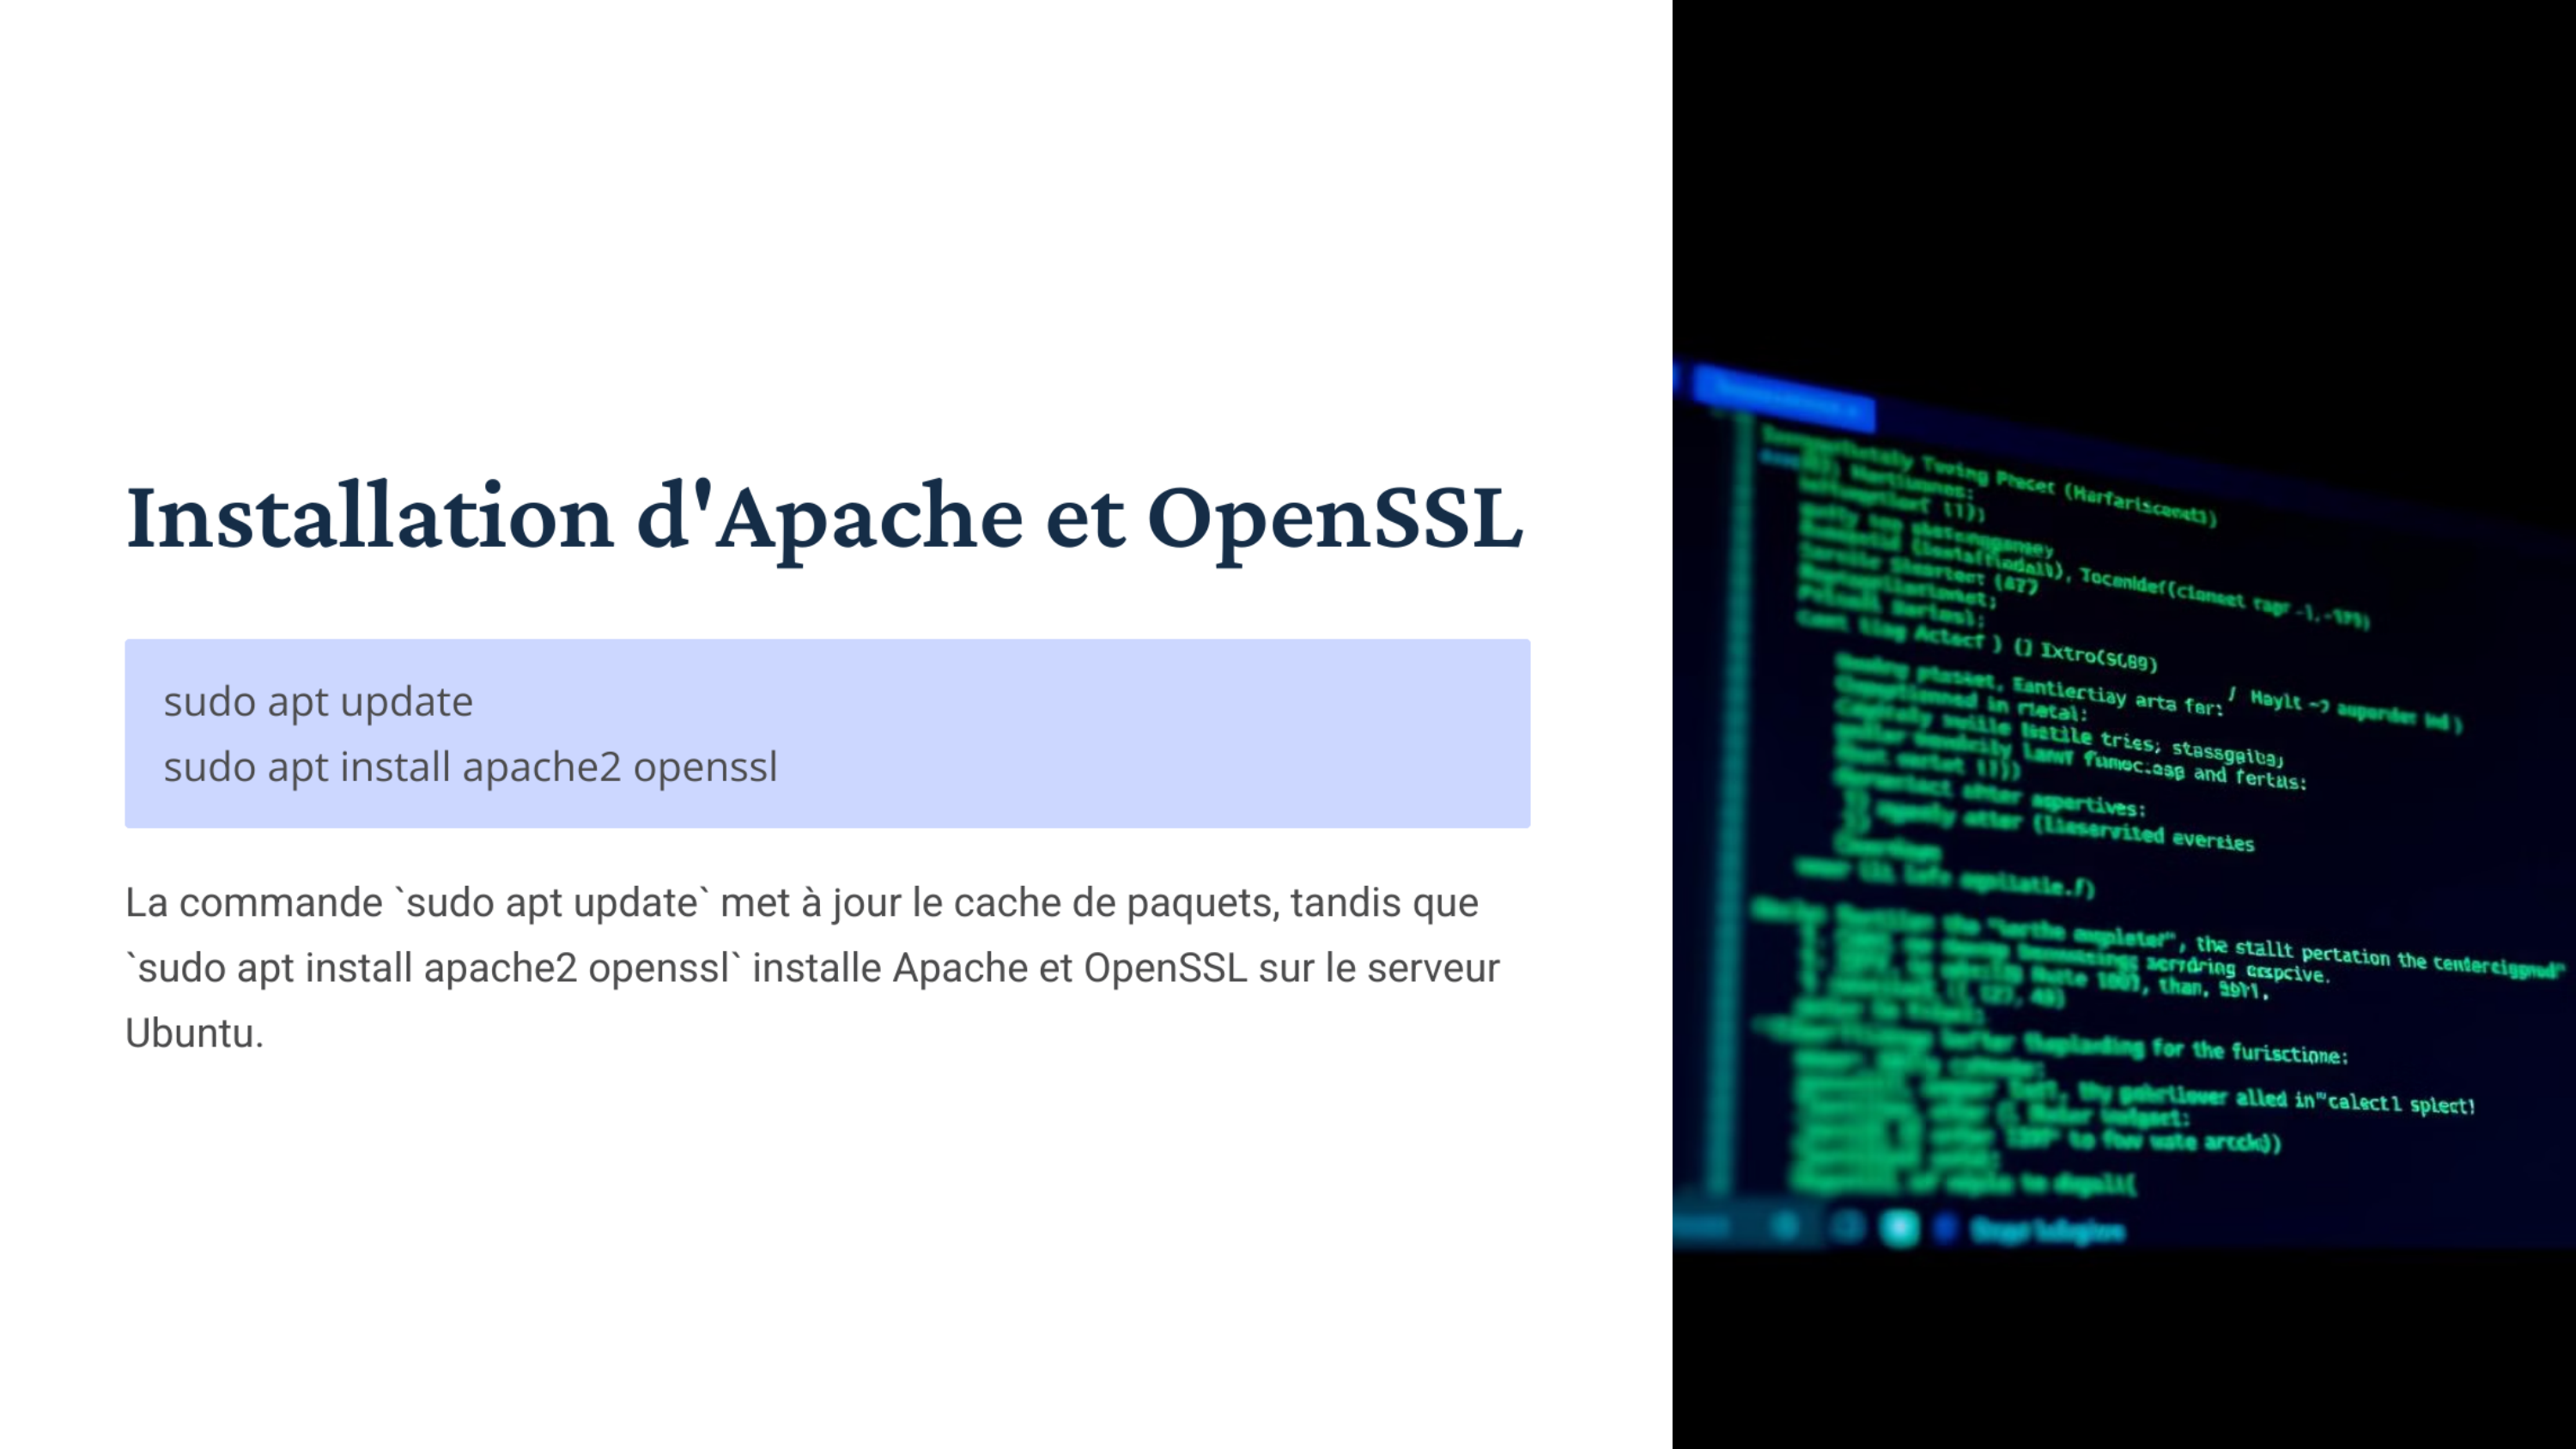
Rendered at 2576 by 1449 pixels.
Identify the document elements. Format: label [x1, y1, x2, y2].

text_box [0, 0, 2576, 1449]
